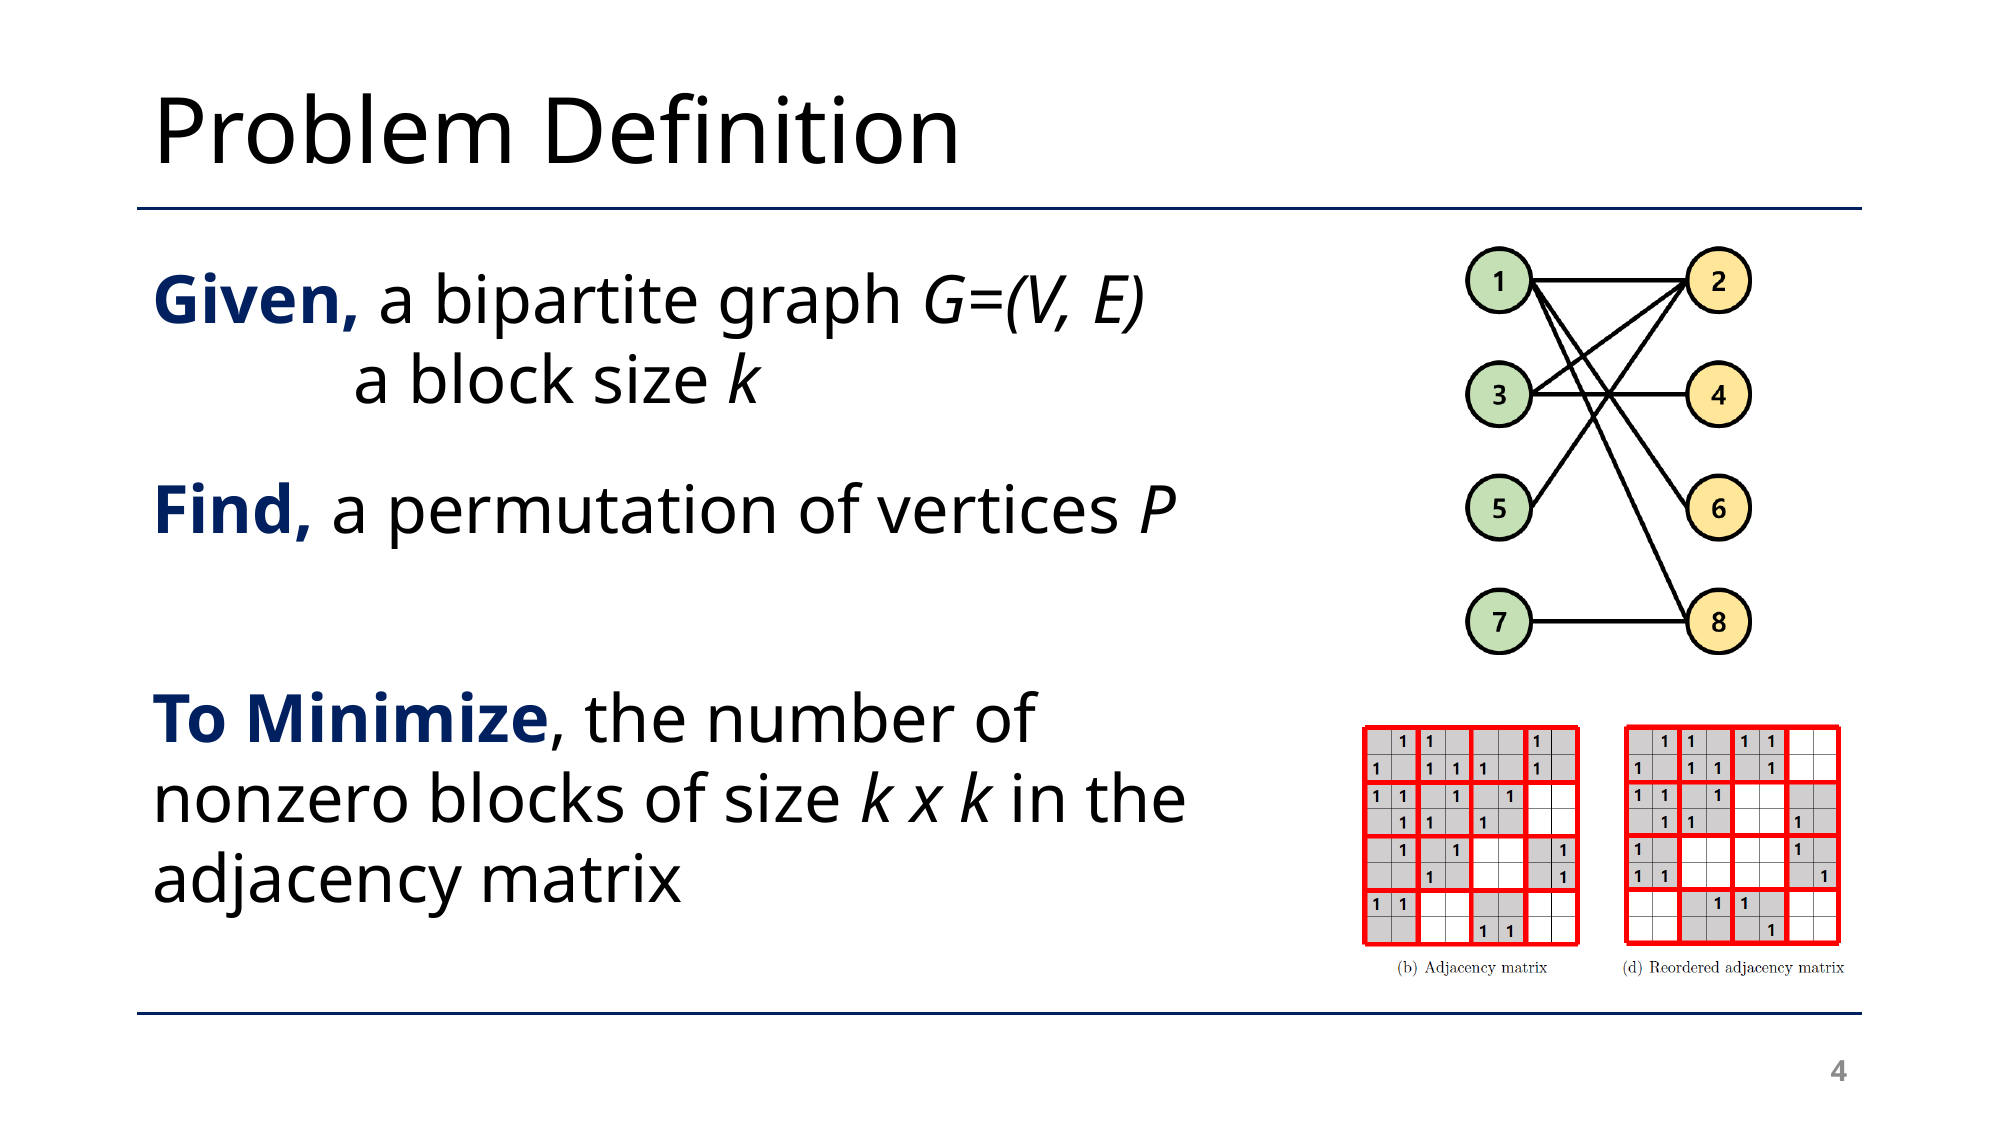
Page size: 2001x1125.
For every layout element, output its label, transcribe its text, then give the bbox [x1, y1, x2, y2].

title Problem Definition [137, 59, 1863, 209]
text_box Given, a bipartite graph G=(V, E) a block size k [137, 249, 1314, 424]
picture [1353, 719, 1609, 982]
picture [1614, 715, 1870, 978]
text_box To Minimize, the number of nonzero blocks of size k x k in the adjacency matrix [137, 668, 1314, 924]
picture [1465, 245, 1752, 655]
slide_number 4 [1412, 1042, 1863, 1103]
text_box Find, a permutation of vertices P [137, 458, 1434, 554]
